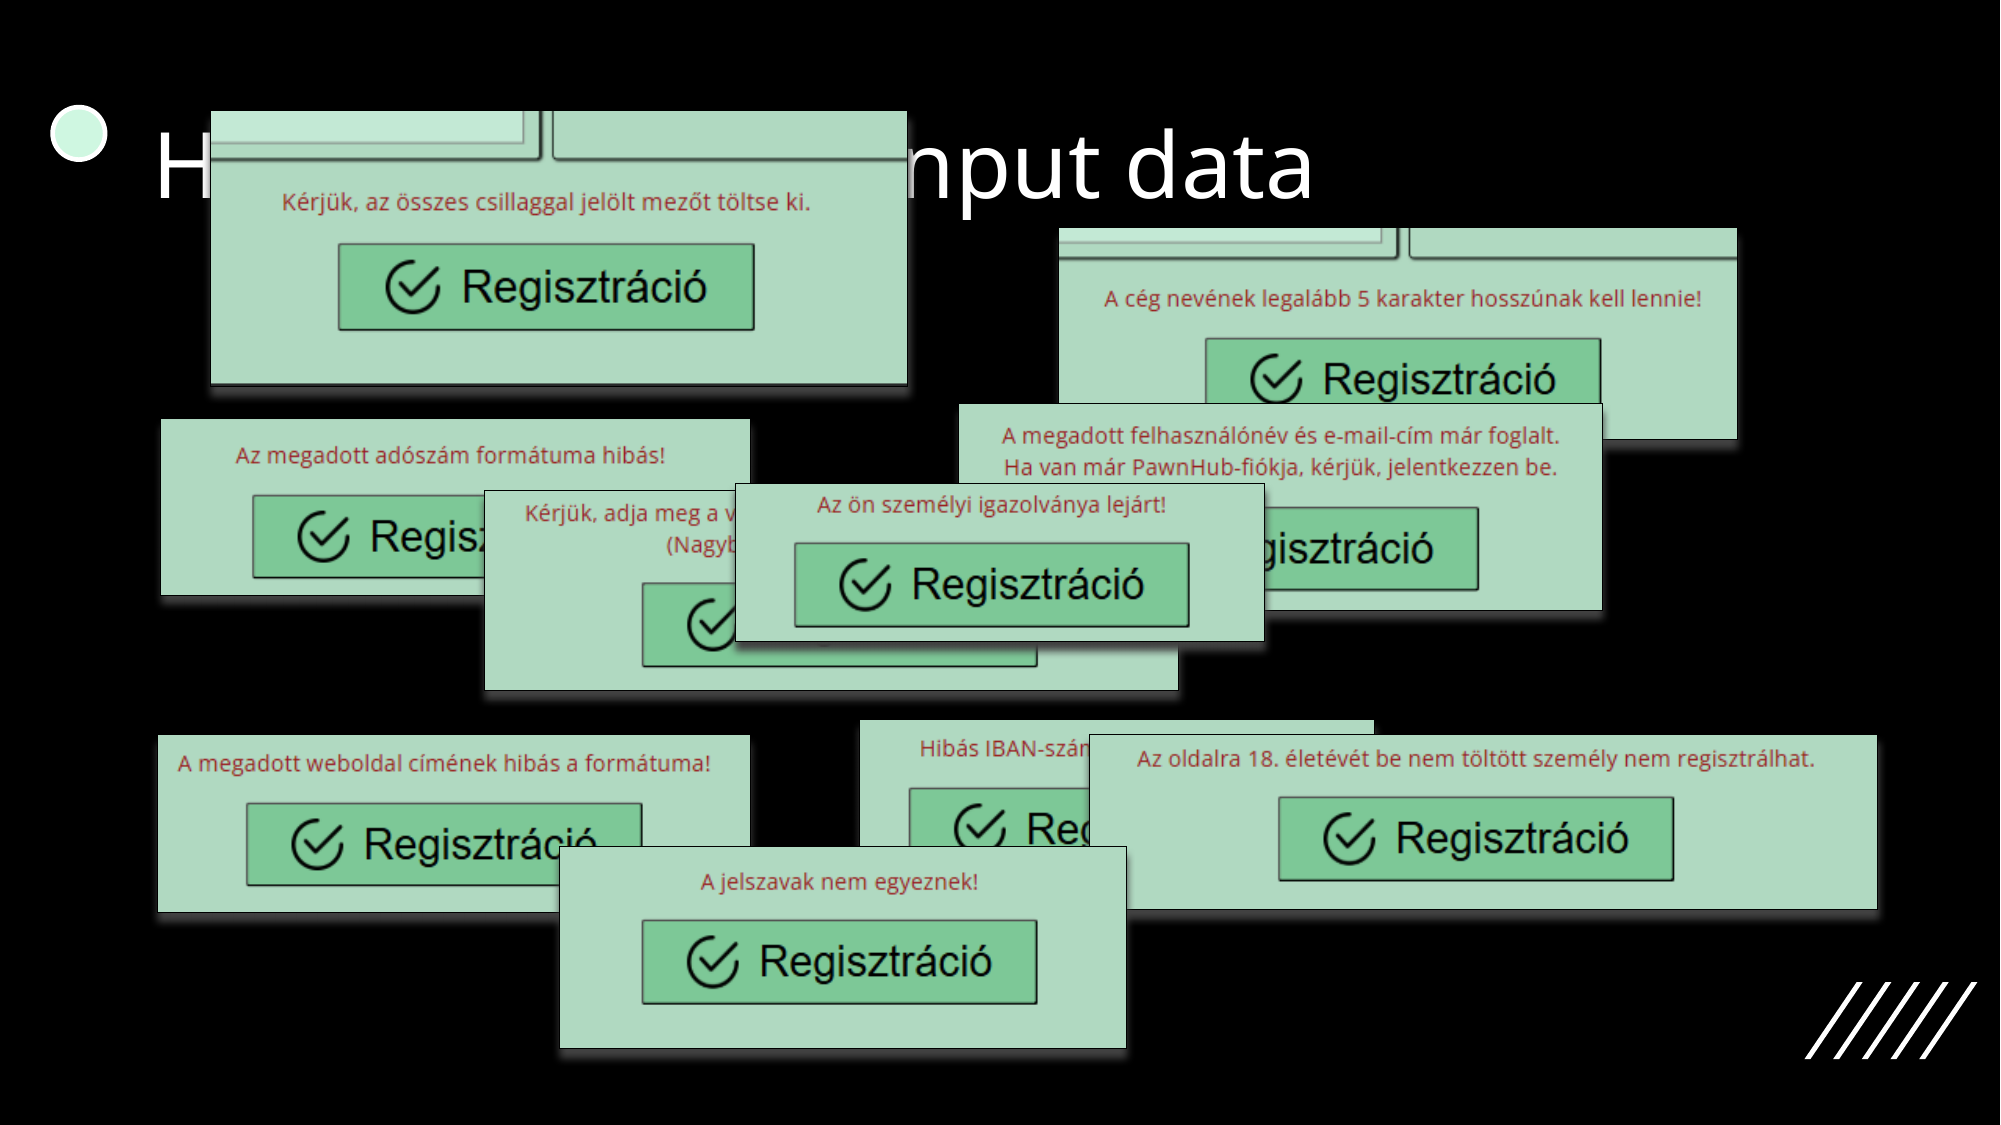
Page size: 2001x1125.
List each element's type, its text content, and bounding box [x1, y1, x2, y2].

picture [157, 719, 1878, 1049]
picture [210, 110, 908, 387]
picture [160, 227, 1738, 691]
title Handling invalid input data [137, 59, 1863, 278]
